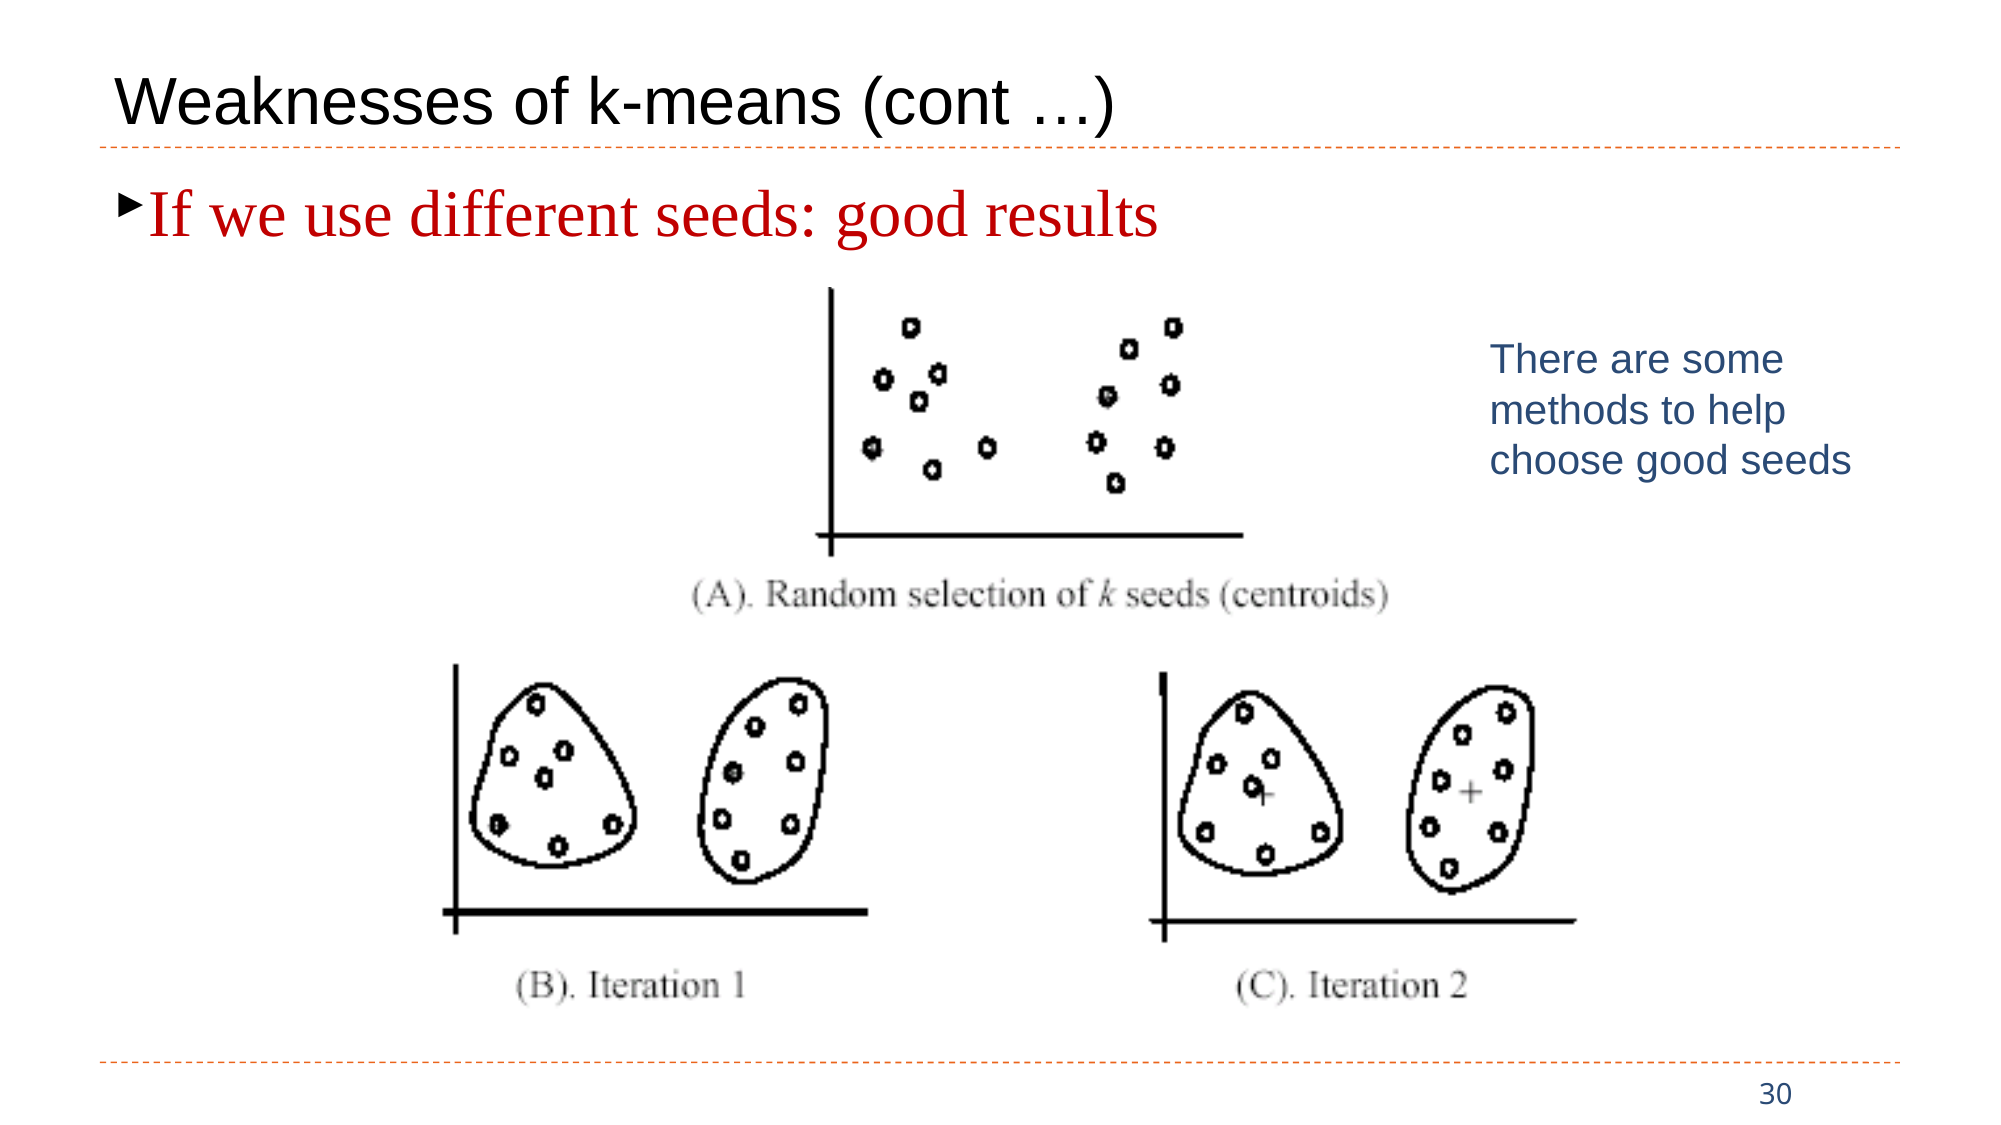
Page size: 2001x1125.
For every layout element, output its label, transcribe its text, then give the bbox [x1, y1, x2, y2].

title Weaknesses of k-means (cont …) [99, 24, 1900, 146]
list If we use different seeds: good results [99, 162, 1900, 1050]
picture [412, 287, 1588, 1015]
text_box There are some methods to help choose good seeds [1593, 324, 1900, 490]
